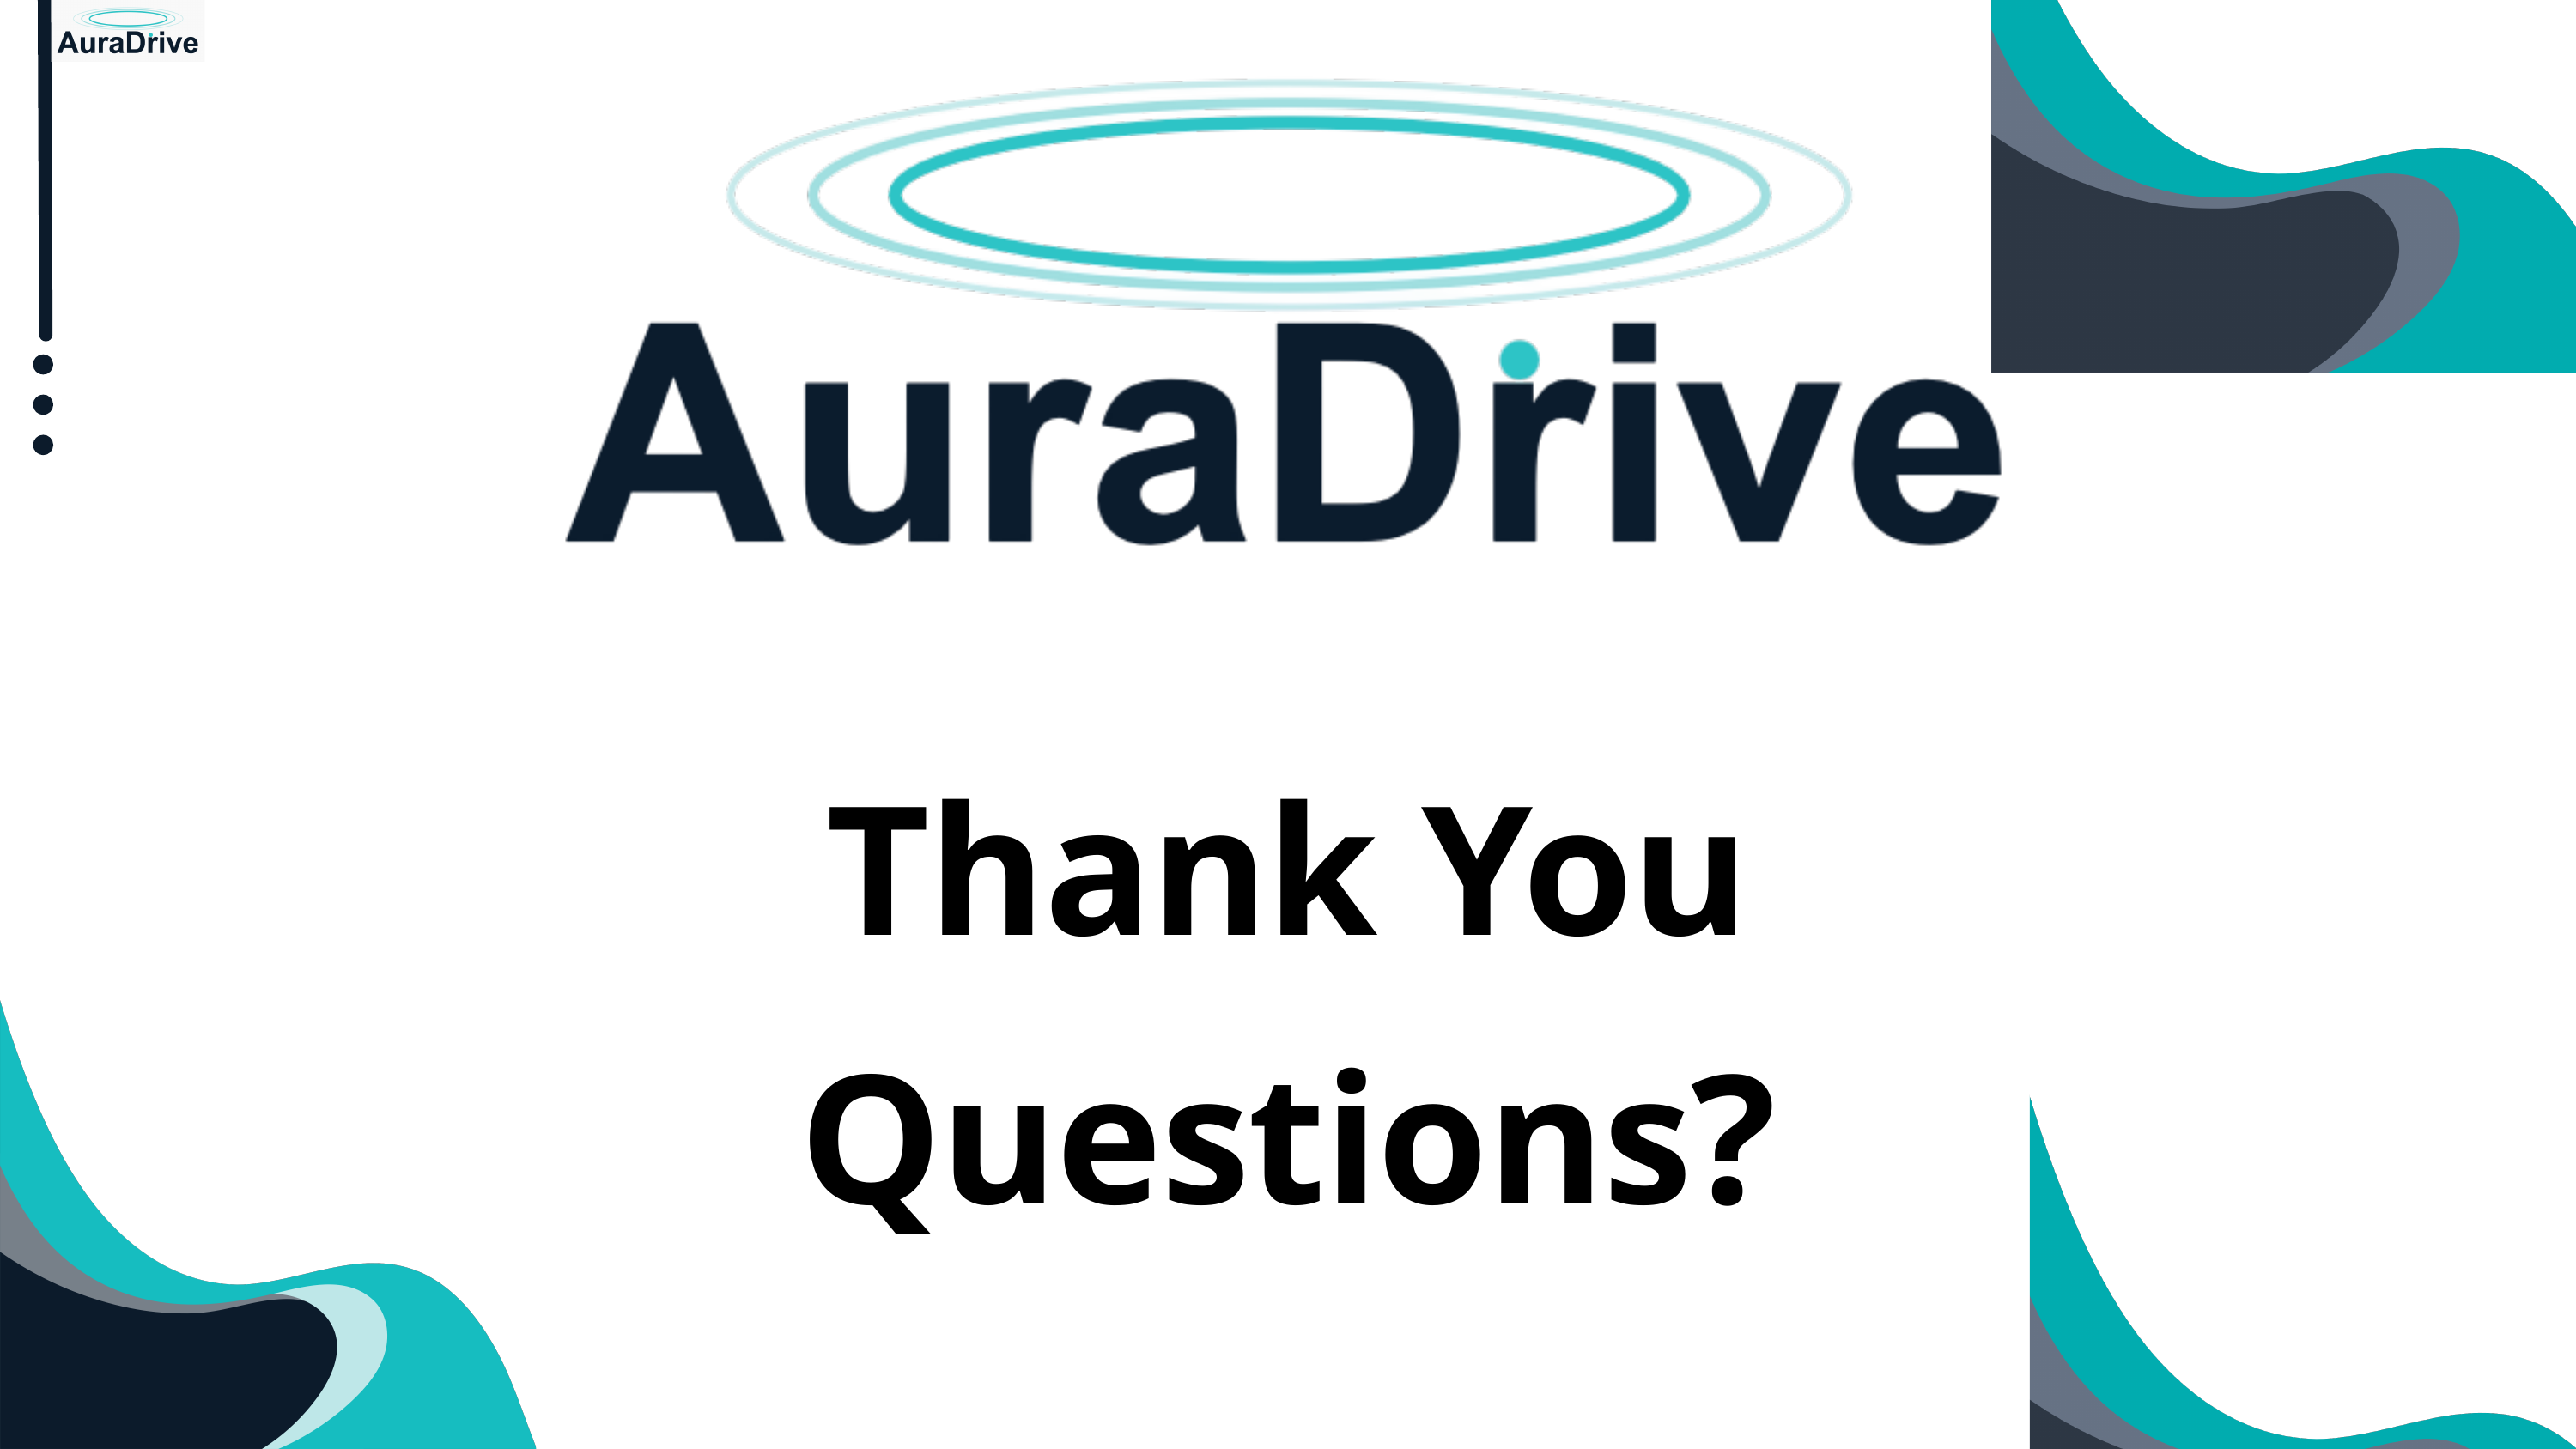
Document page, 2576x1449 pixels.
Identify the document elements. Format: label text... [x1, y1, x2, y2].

text_box [51, 0, 205, 62]
text_box [2029, 1094, 2576, 1449]
text_box Thank You Questions? [497, 703, 2079, 1449]
text_box [0, 1000, 537, 1449]
text_box [500, 0, 2076, 633]
text_box [2076, 0, 2576, 373]
